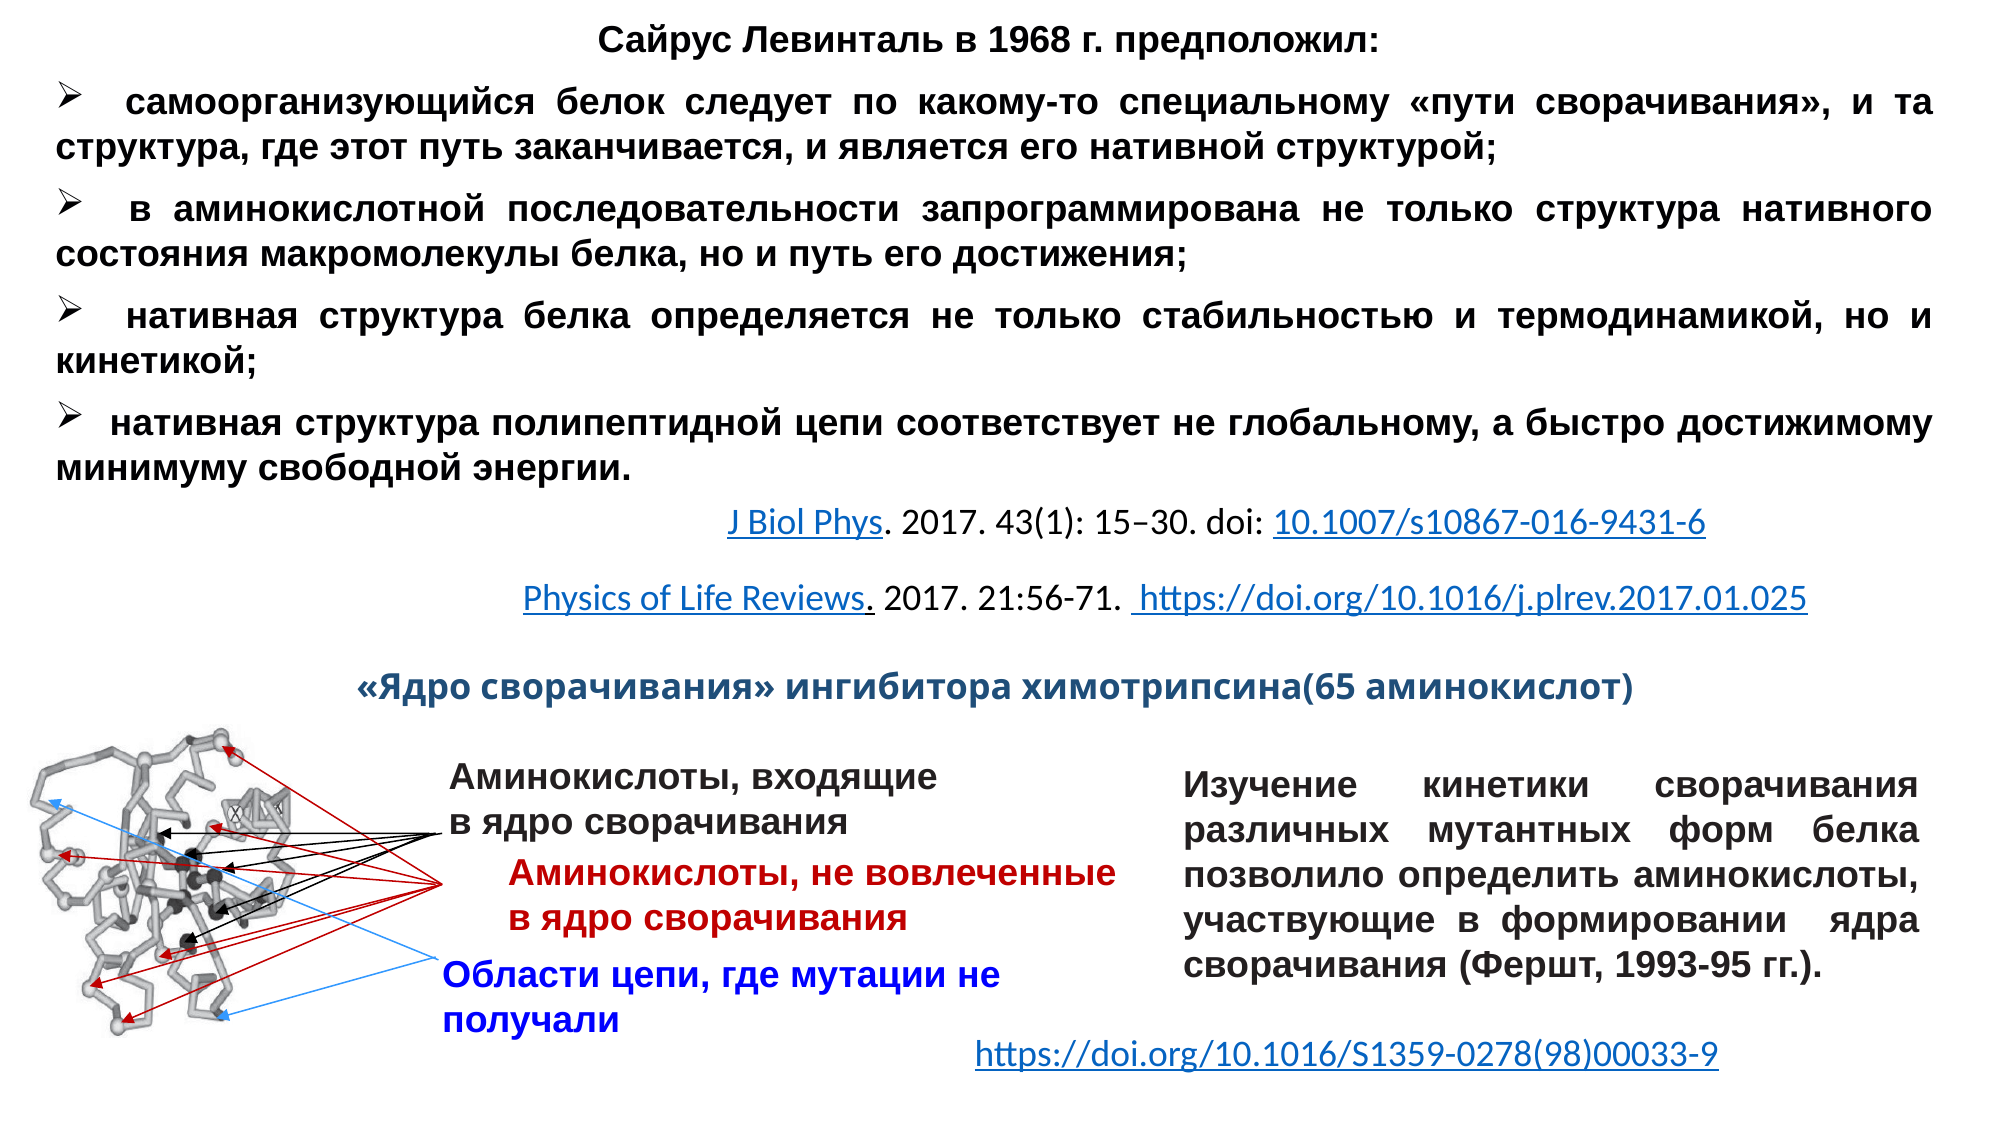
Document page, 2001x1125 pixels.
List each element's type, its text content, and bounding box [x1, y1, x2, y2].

picture [26, 724, 511, 1108]
text_box Physics of Life Reviews. 2017. 21:56-71. https://doi.org/10.1016/j.plrev.2017.01.025 [508, 565, 1890, 626]
text_box [397, 680, 694, 713]
text_box Изучение кинетики сворачивания различных мутантных форм белка позволило определить аминокислоты, участвующие в формировании ядра сворачивания (Фершт, 1993-95 гг.). [1168, 753, 1935, 993]
text_box Аминокислоты, входящие в ядро сворачивания [511, 752, 952, 843]
text_box Области цепи, где мутации не получали [511, 950, 1045, 1041]
text_box Сайрус Левинталь в 1968 г. предположил: самоорганизующийся белок следует по какому-то специальному «пути сворачивания», и та структура, где этот путь заканчивается, и является его нативной структурой; в аминокислотной последовательности запрограммирована не только структура нативного состояния макромолекулы белка, но и путь его достижения; нативная структура белка определяется не только стабильностью и термодинамикой, но и кинетикой; нативная структура полипептидной цепи соответствует не глобальному, а быстро достижимому минимуму свободной энергии. [40, 7, 1949, 496]
text_box https://doi.org/10.1016/S1359-0278(98)00033-9 [959, 1021, 1734, 1082]
text_box J Biol Phys. 2017. 43(1): 15–30. doi: 10.1007/s10867-016-9431-6 [712, 489, 1807, 549]
title «Ядро сворачивания» ингибитора химотрипсина(65 аминокислот) [332, 652, 1792, 724]
text_box Аминокислоты, не вовлеченные в ядро сворачивания [511, 848, 1124, 939]
